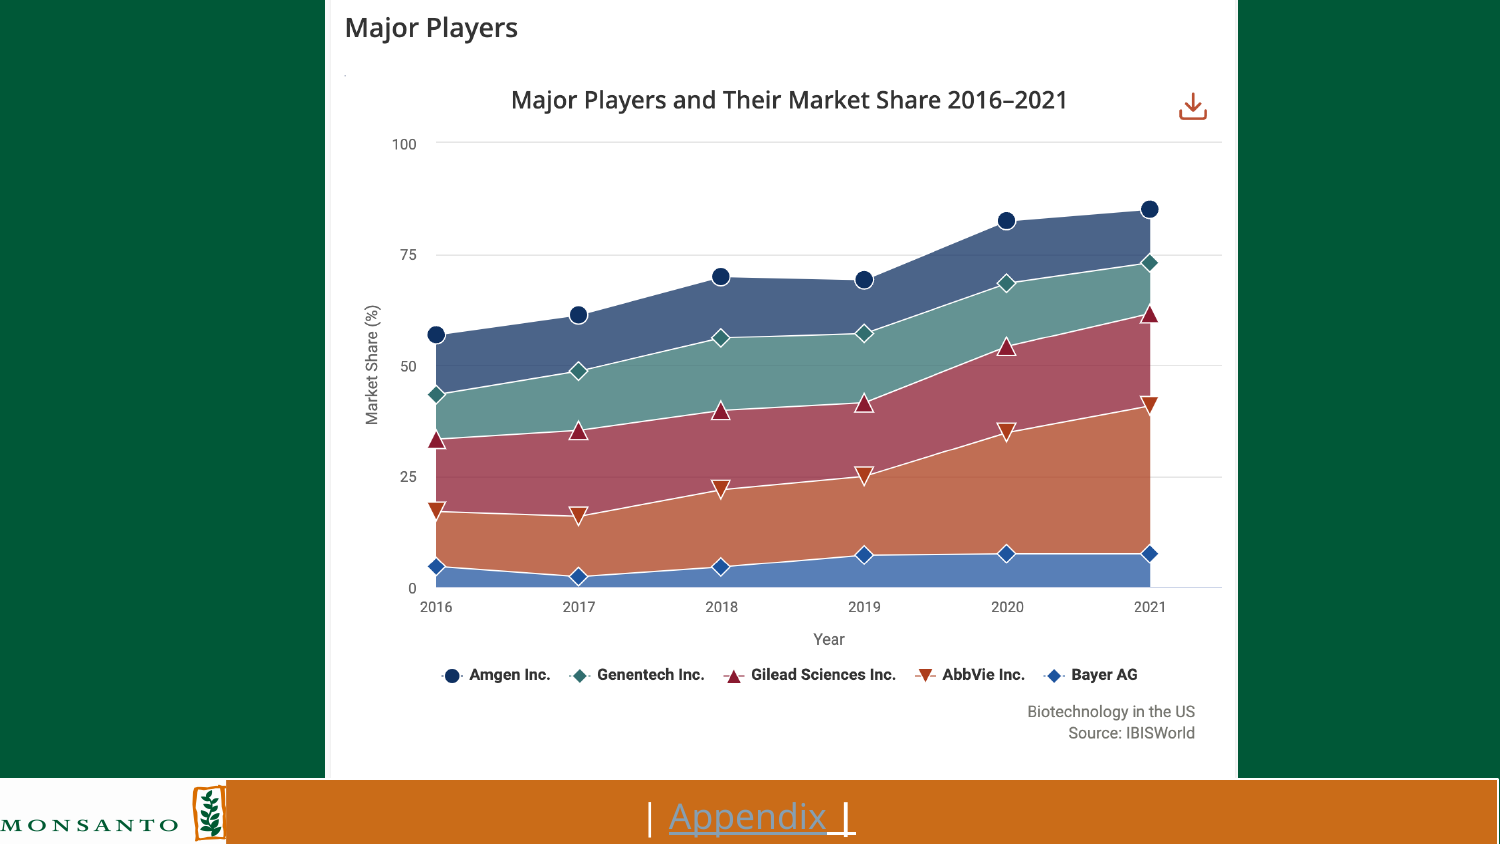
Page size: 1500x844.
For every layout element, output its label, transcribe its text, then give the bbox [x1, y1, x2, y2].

picture [325, 0, 1238, 790]
text_box | Appendix | [230, 779, 1498, 844]
picture [0, 778, 227, 844]
